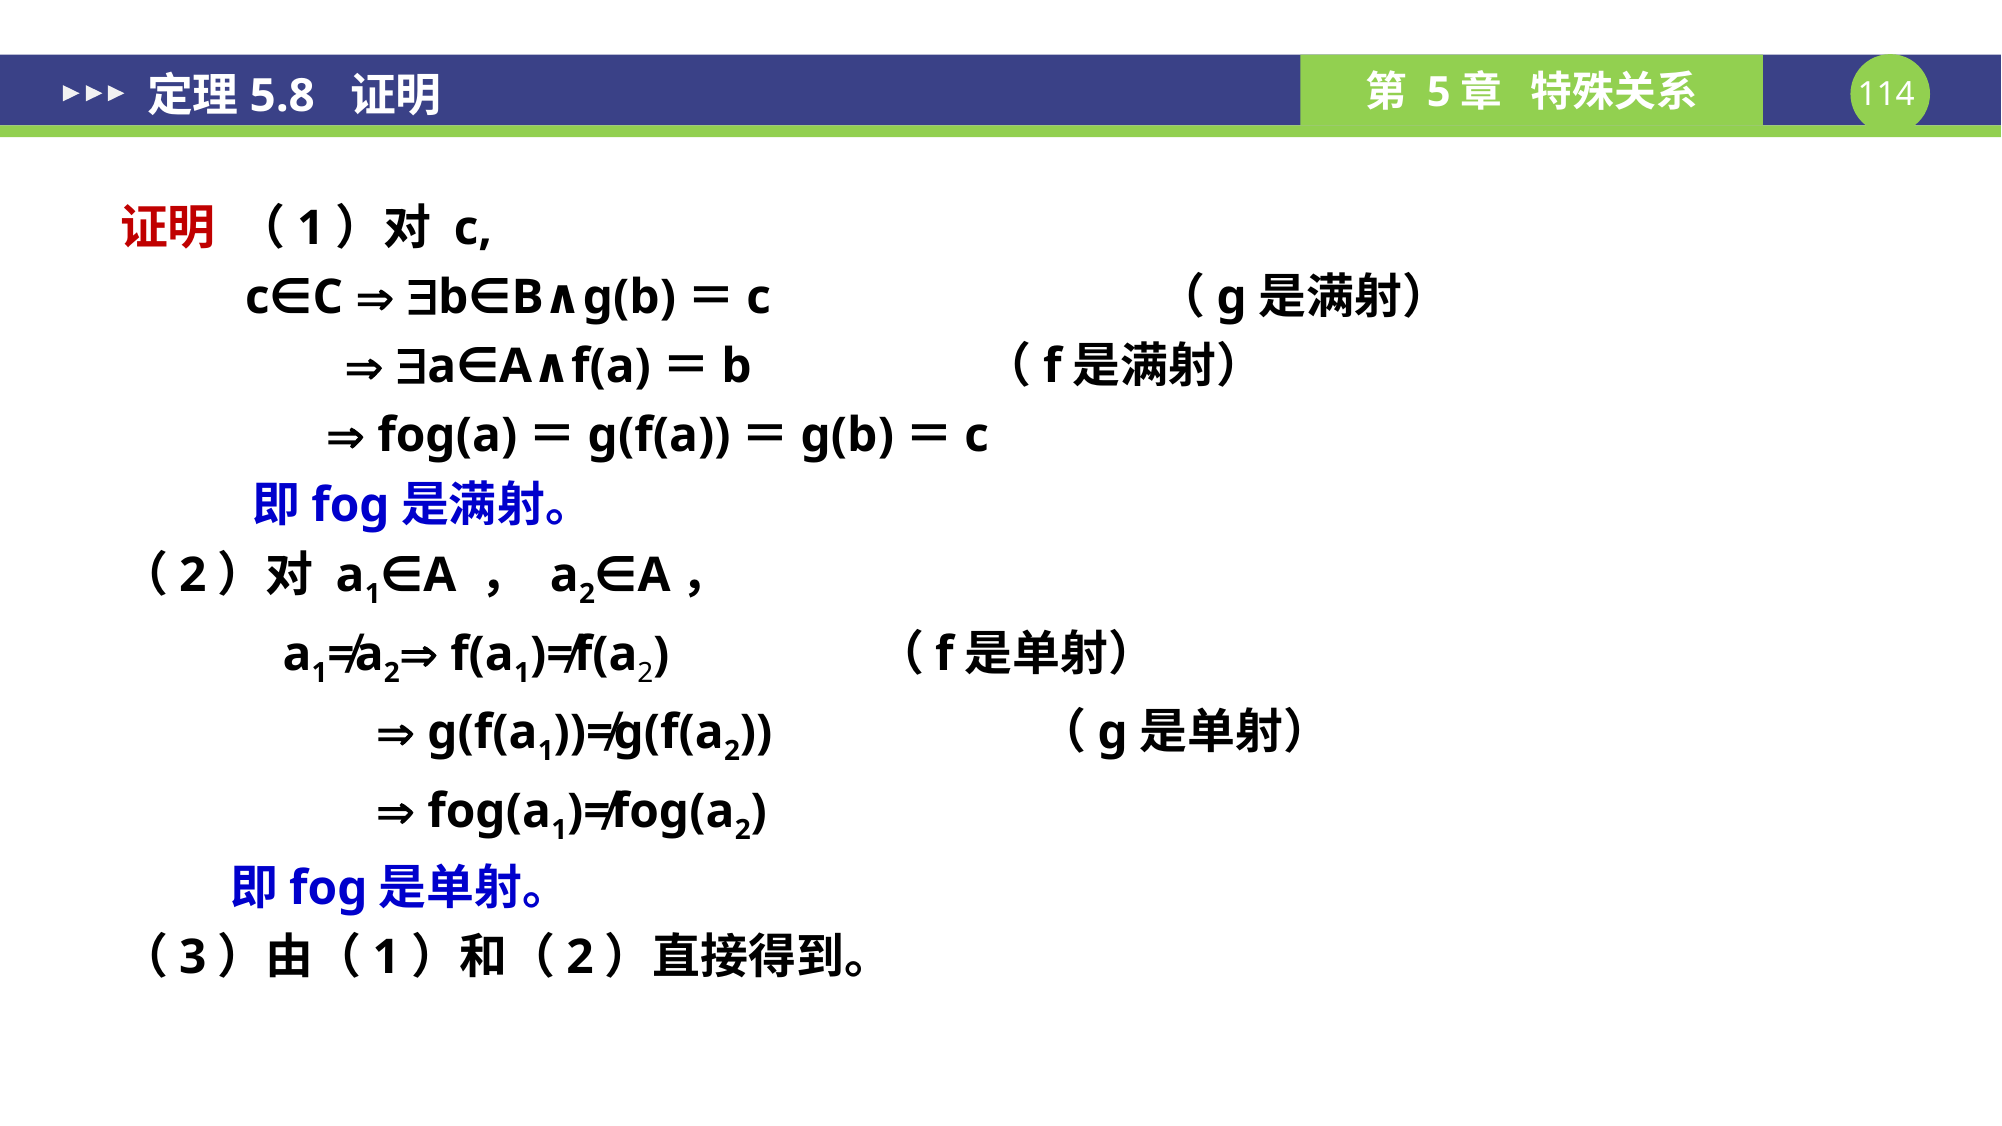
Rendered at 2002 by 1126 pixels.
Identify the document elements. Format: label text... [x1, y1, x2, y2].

title 定理5.8 证明 [127, 57, 1003, 129]
